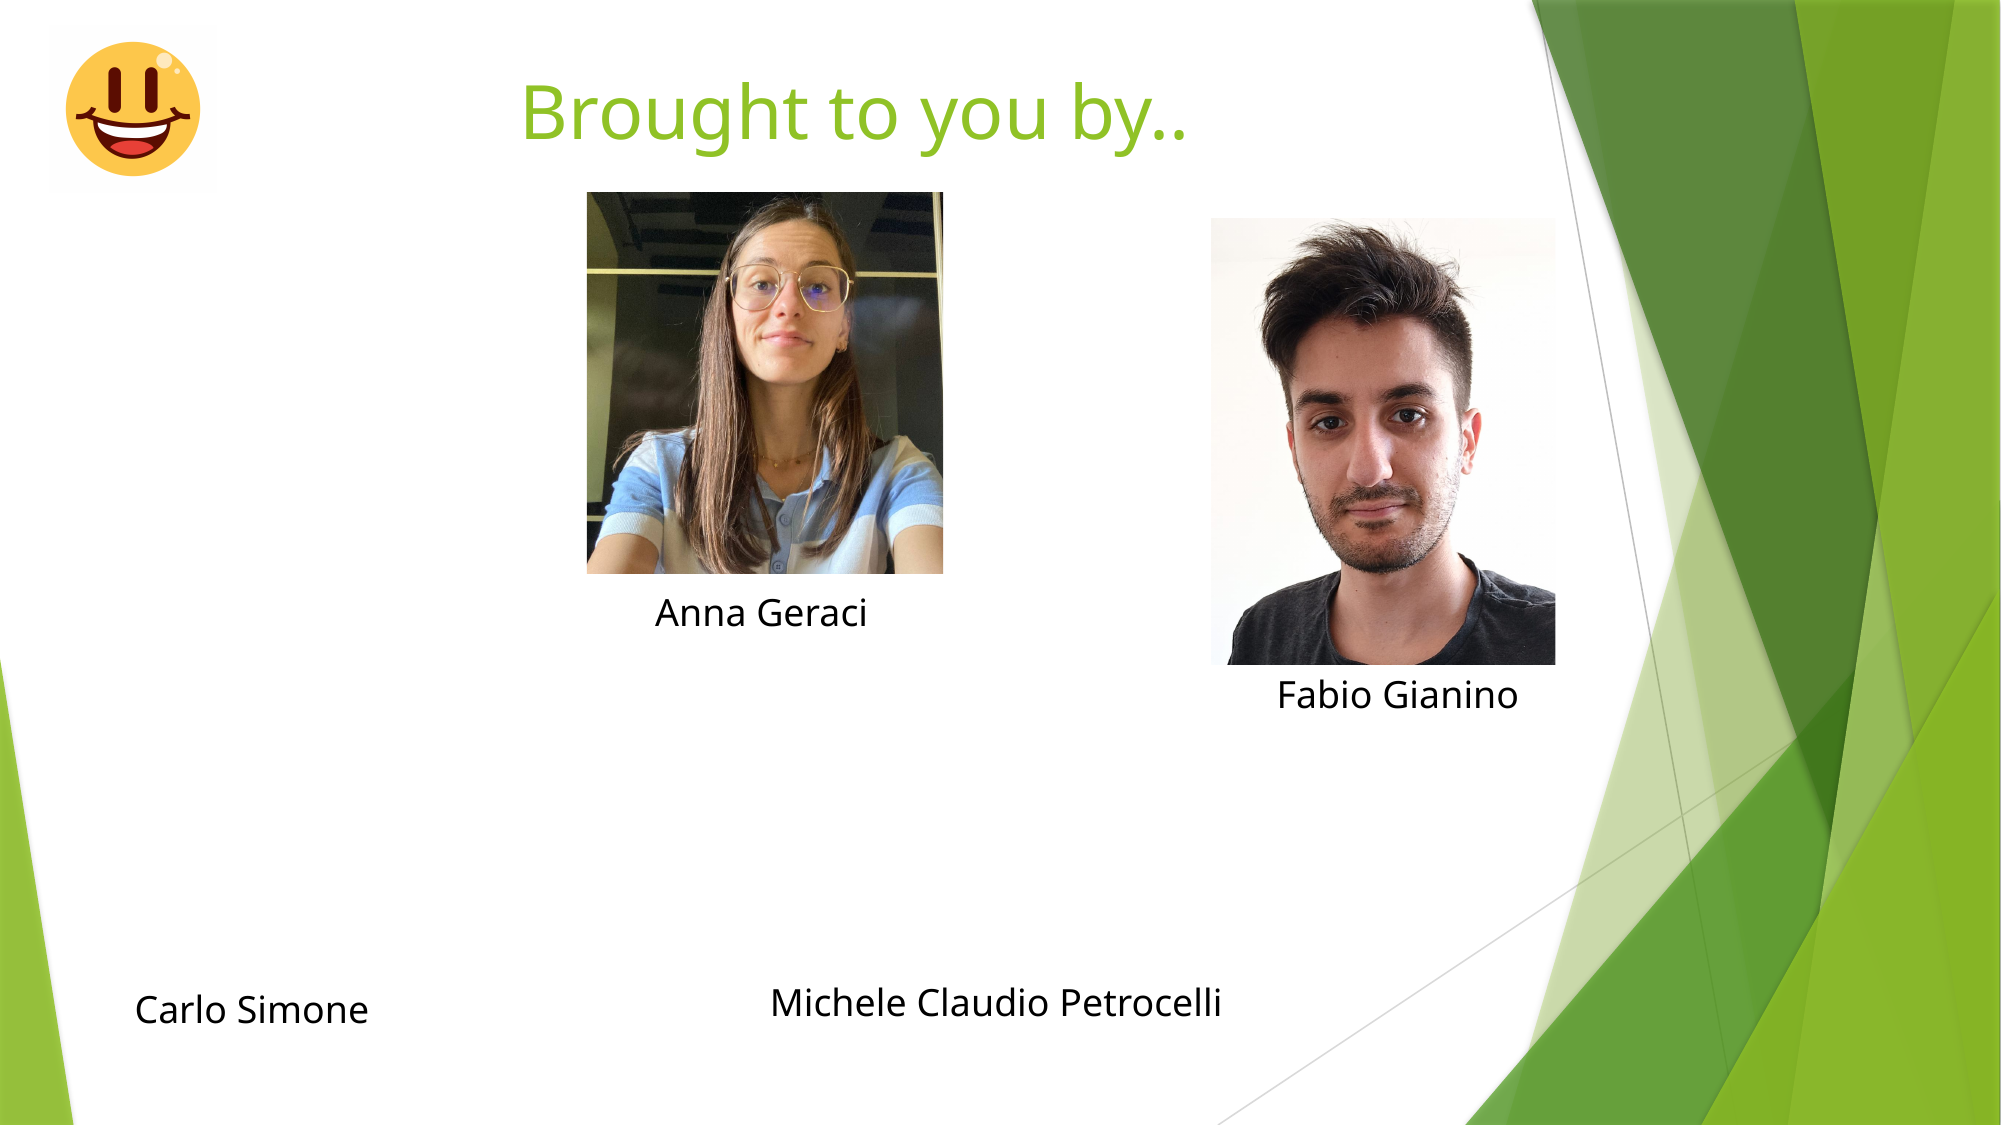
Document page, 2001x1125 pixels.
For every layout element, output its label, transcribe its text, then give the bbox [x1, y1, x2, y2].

picture [48, 24, 218, 194]
text_box Michele Claudio Petrocelli [755, 971, 1258, 1032]
title Brought to you by.. [150, 56, 1561, 274]
text_box Carlo Simone [119, 979, 414, 1039]
picture [1210, 217, 1556, 665]
picture [586, 192, 944, 574]
text_box Anna Geraci [640, 581, 963, 641]
text_box Fabio Gianino [1261, 664, 1561, 724]
